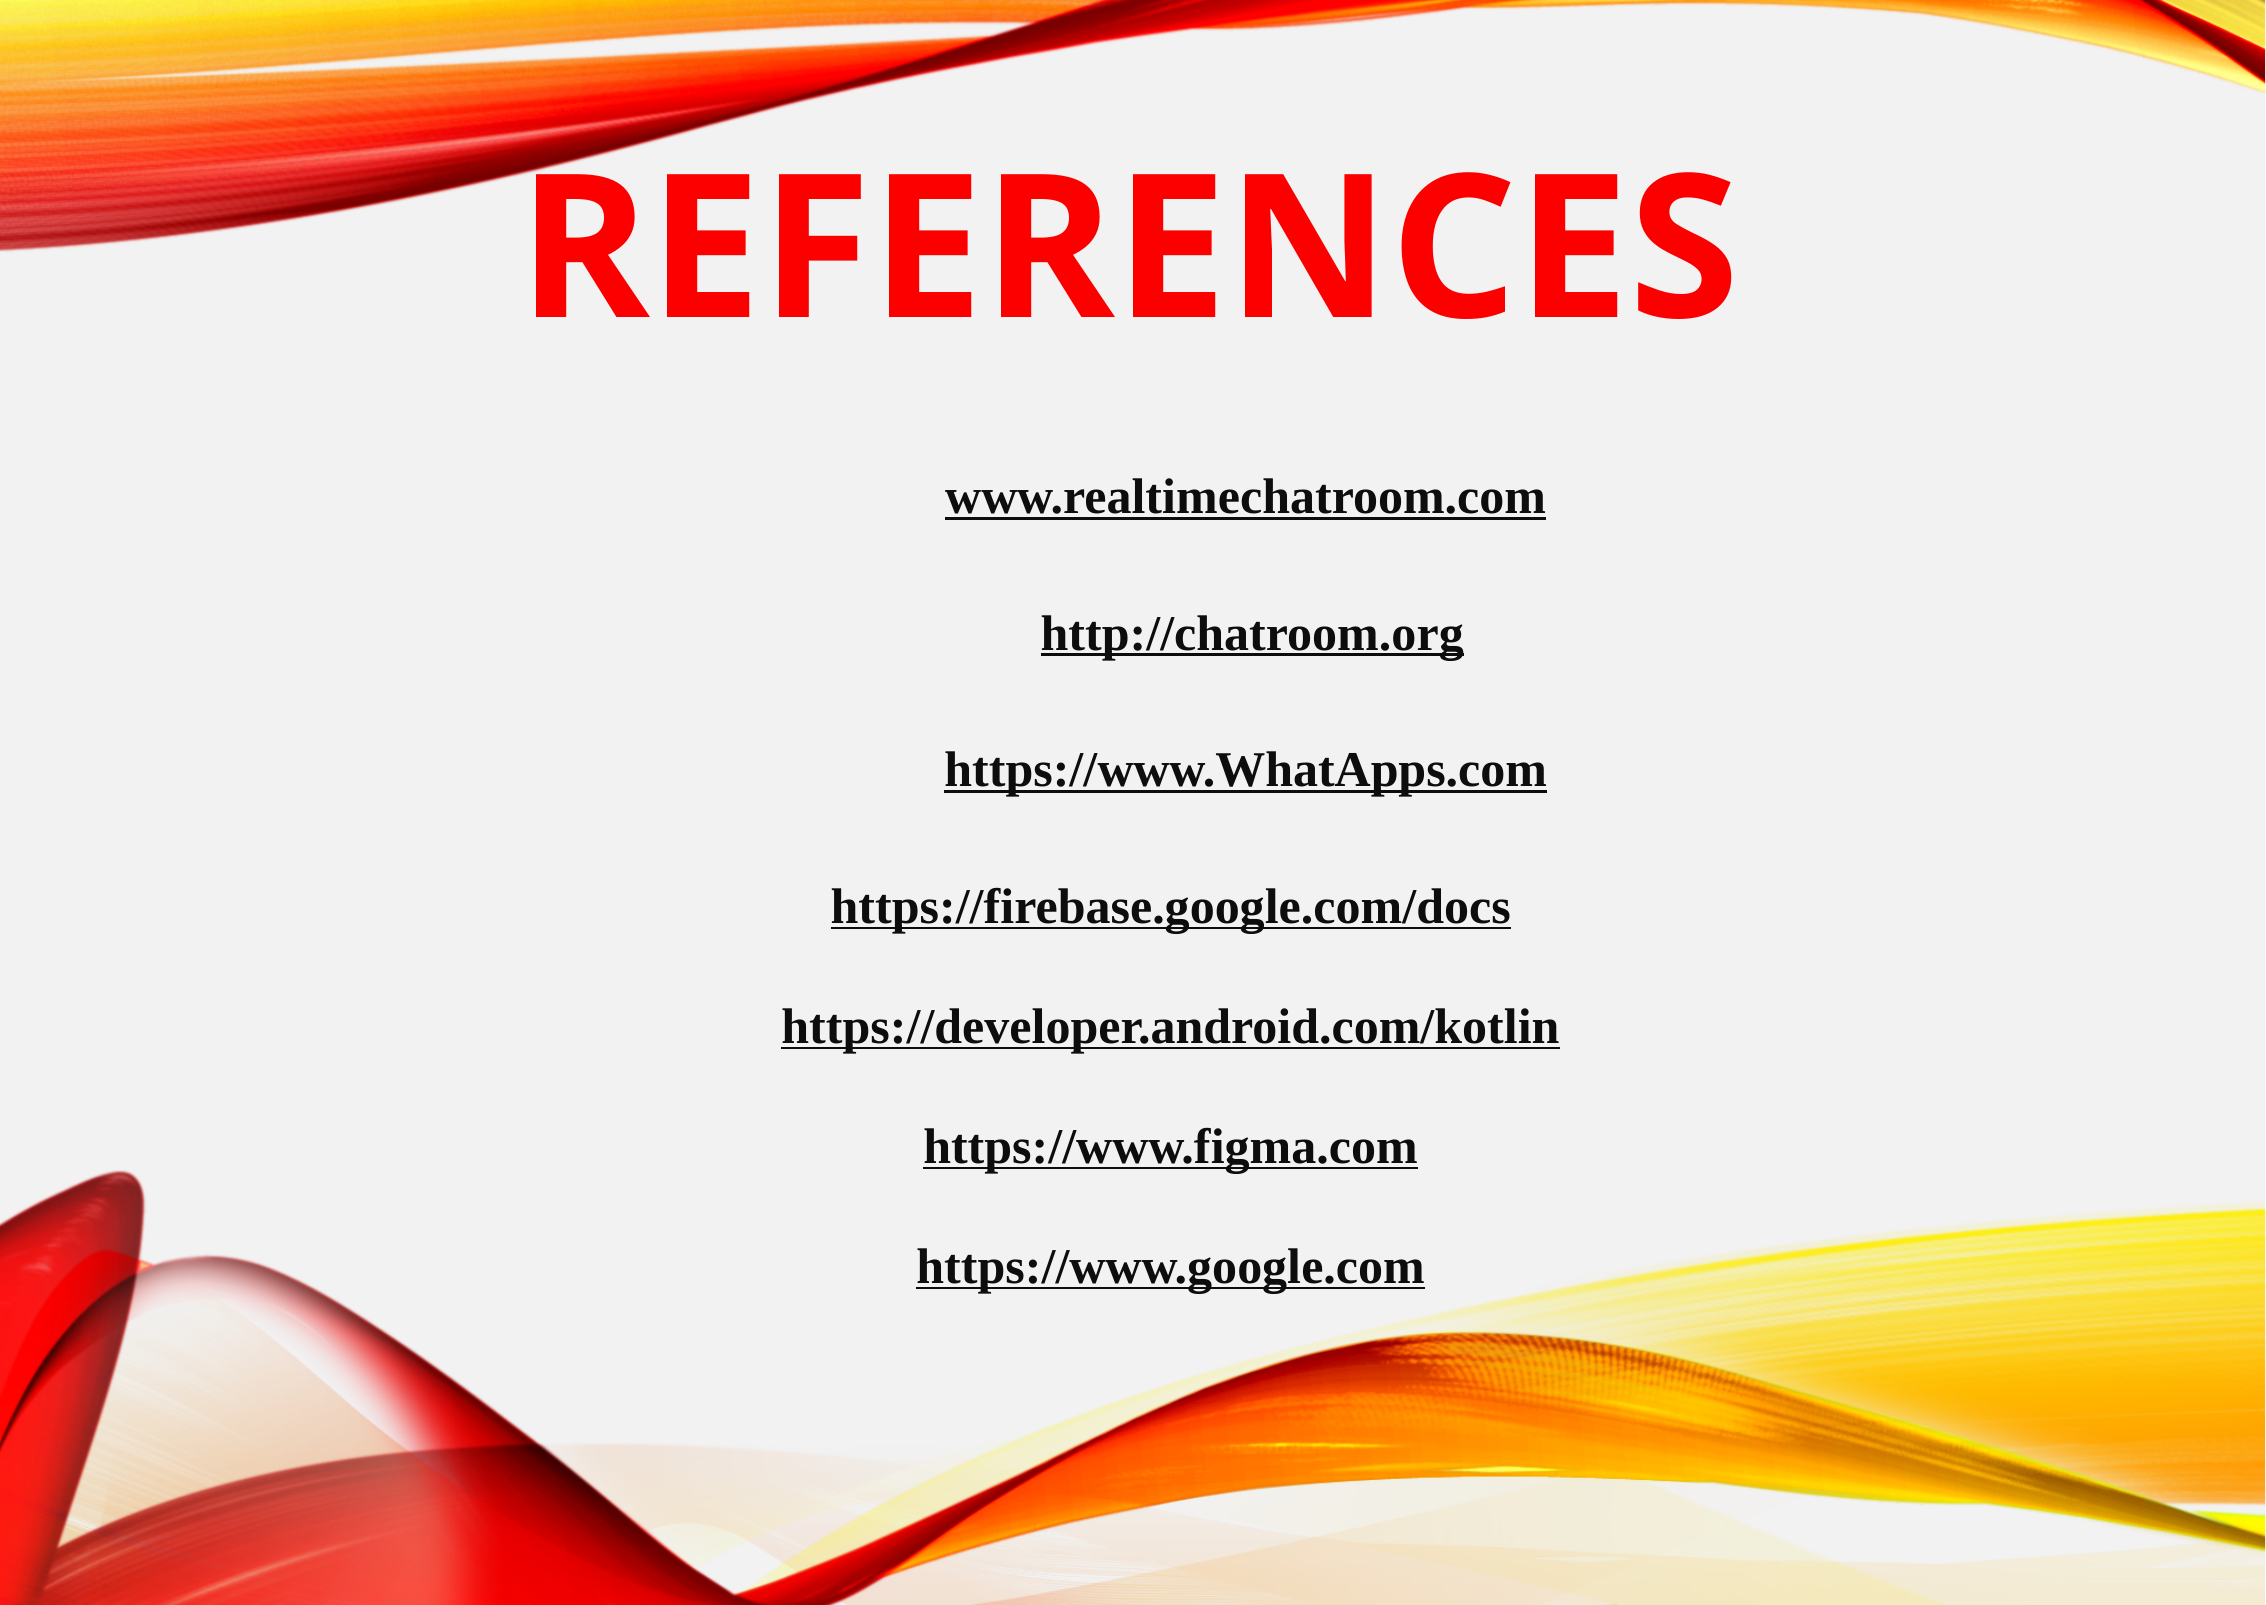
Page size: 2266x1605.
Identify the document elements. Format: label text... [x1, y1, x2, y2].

list www.realtimechatroom.com http://chatroom.org https://www.WhatApps.com https://firebase.google.com/docs https://developer.android.com/kotlin https://www.figma.com https://www.google.com [169, 330, 2172, 1367]
title References [169, 118, 2141, 330]
picture [0, 0, 2266, 253]
picture [0, 1169, 2266, 1605]
